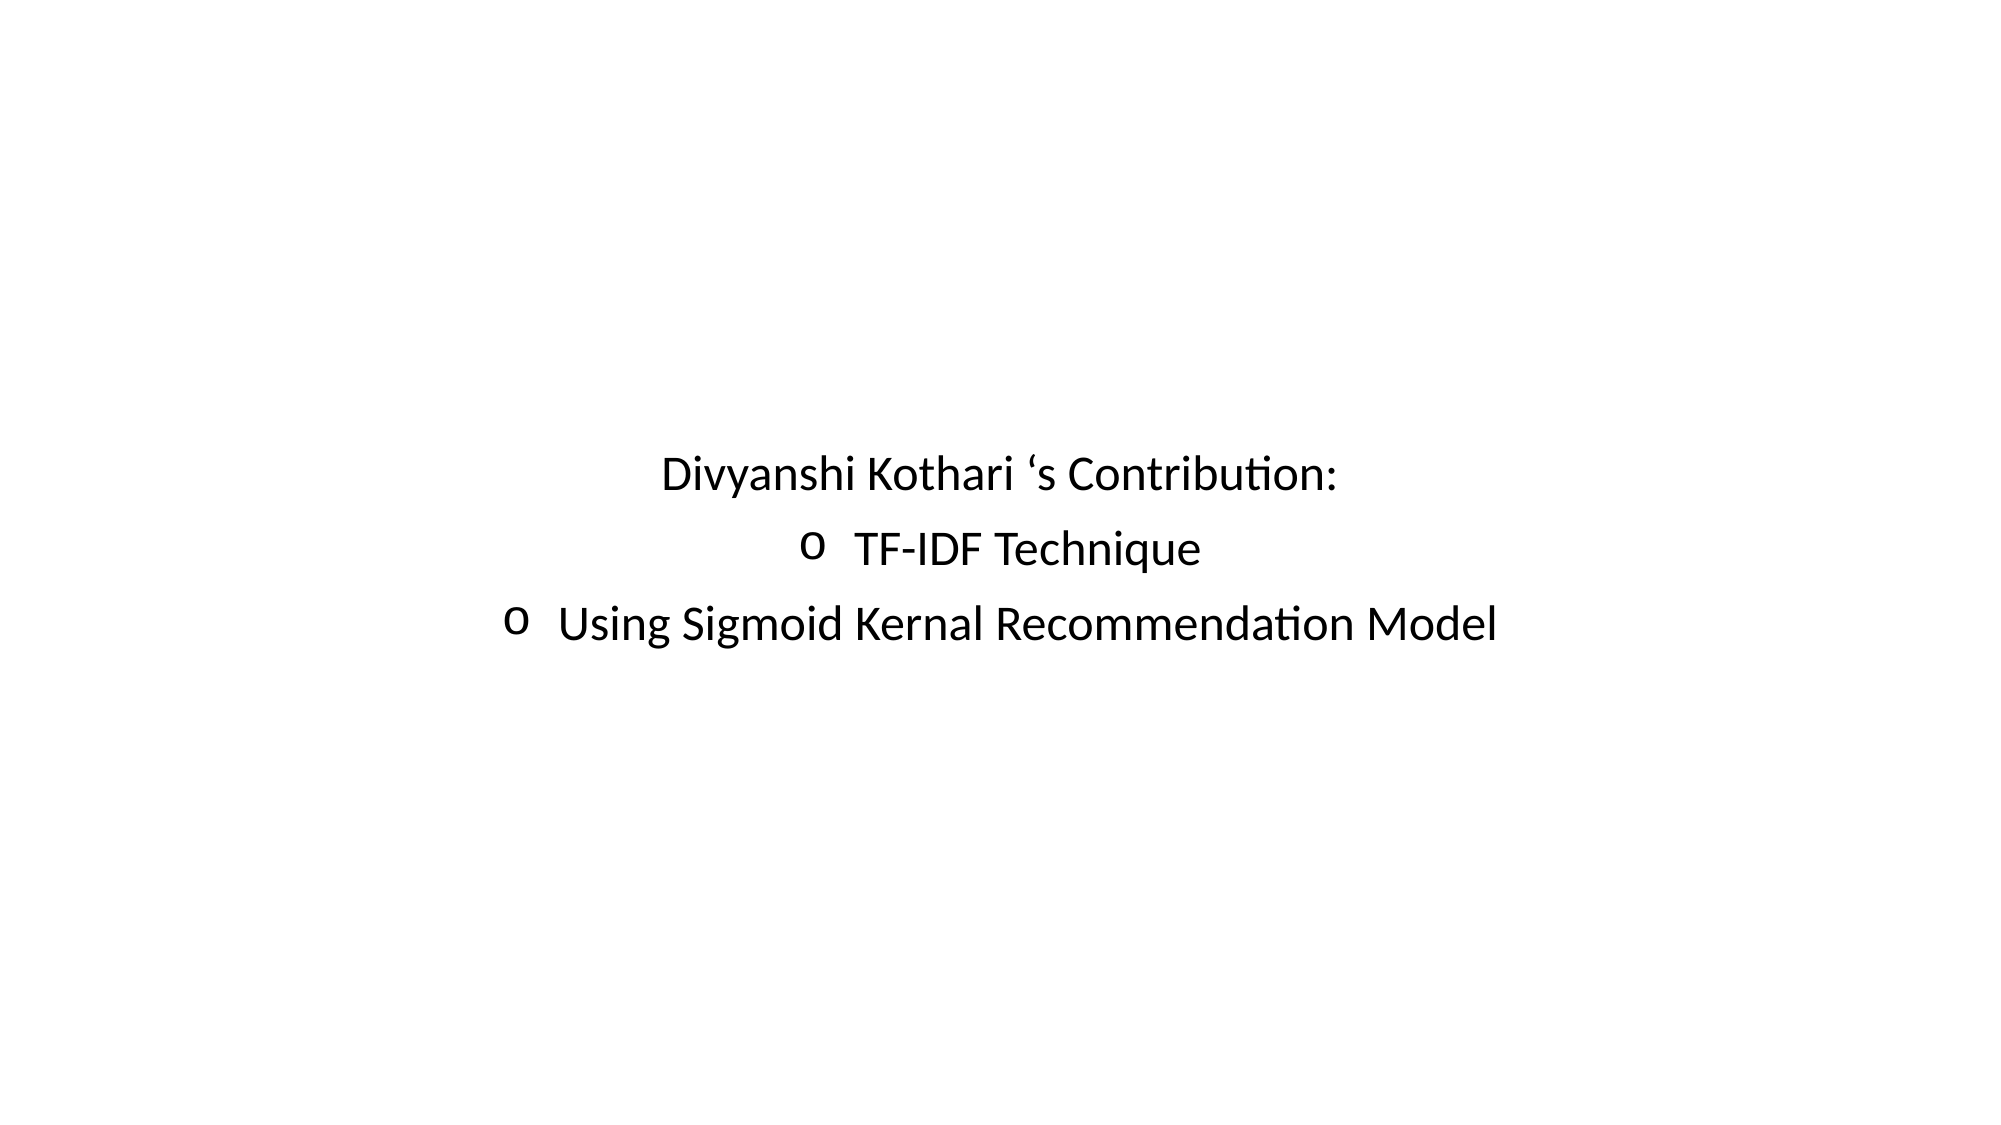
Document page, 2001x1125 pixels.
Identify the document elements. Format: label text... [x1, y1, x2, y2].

subtitle Divyanshi Kothari ‘s Contribution: TF-IDF Technique Using Sigmoid Kernal Recommendation Model [249, 439, 1750, 712]
